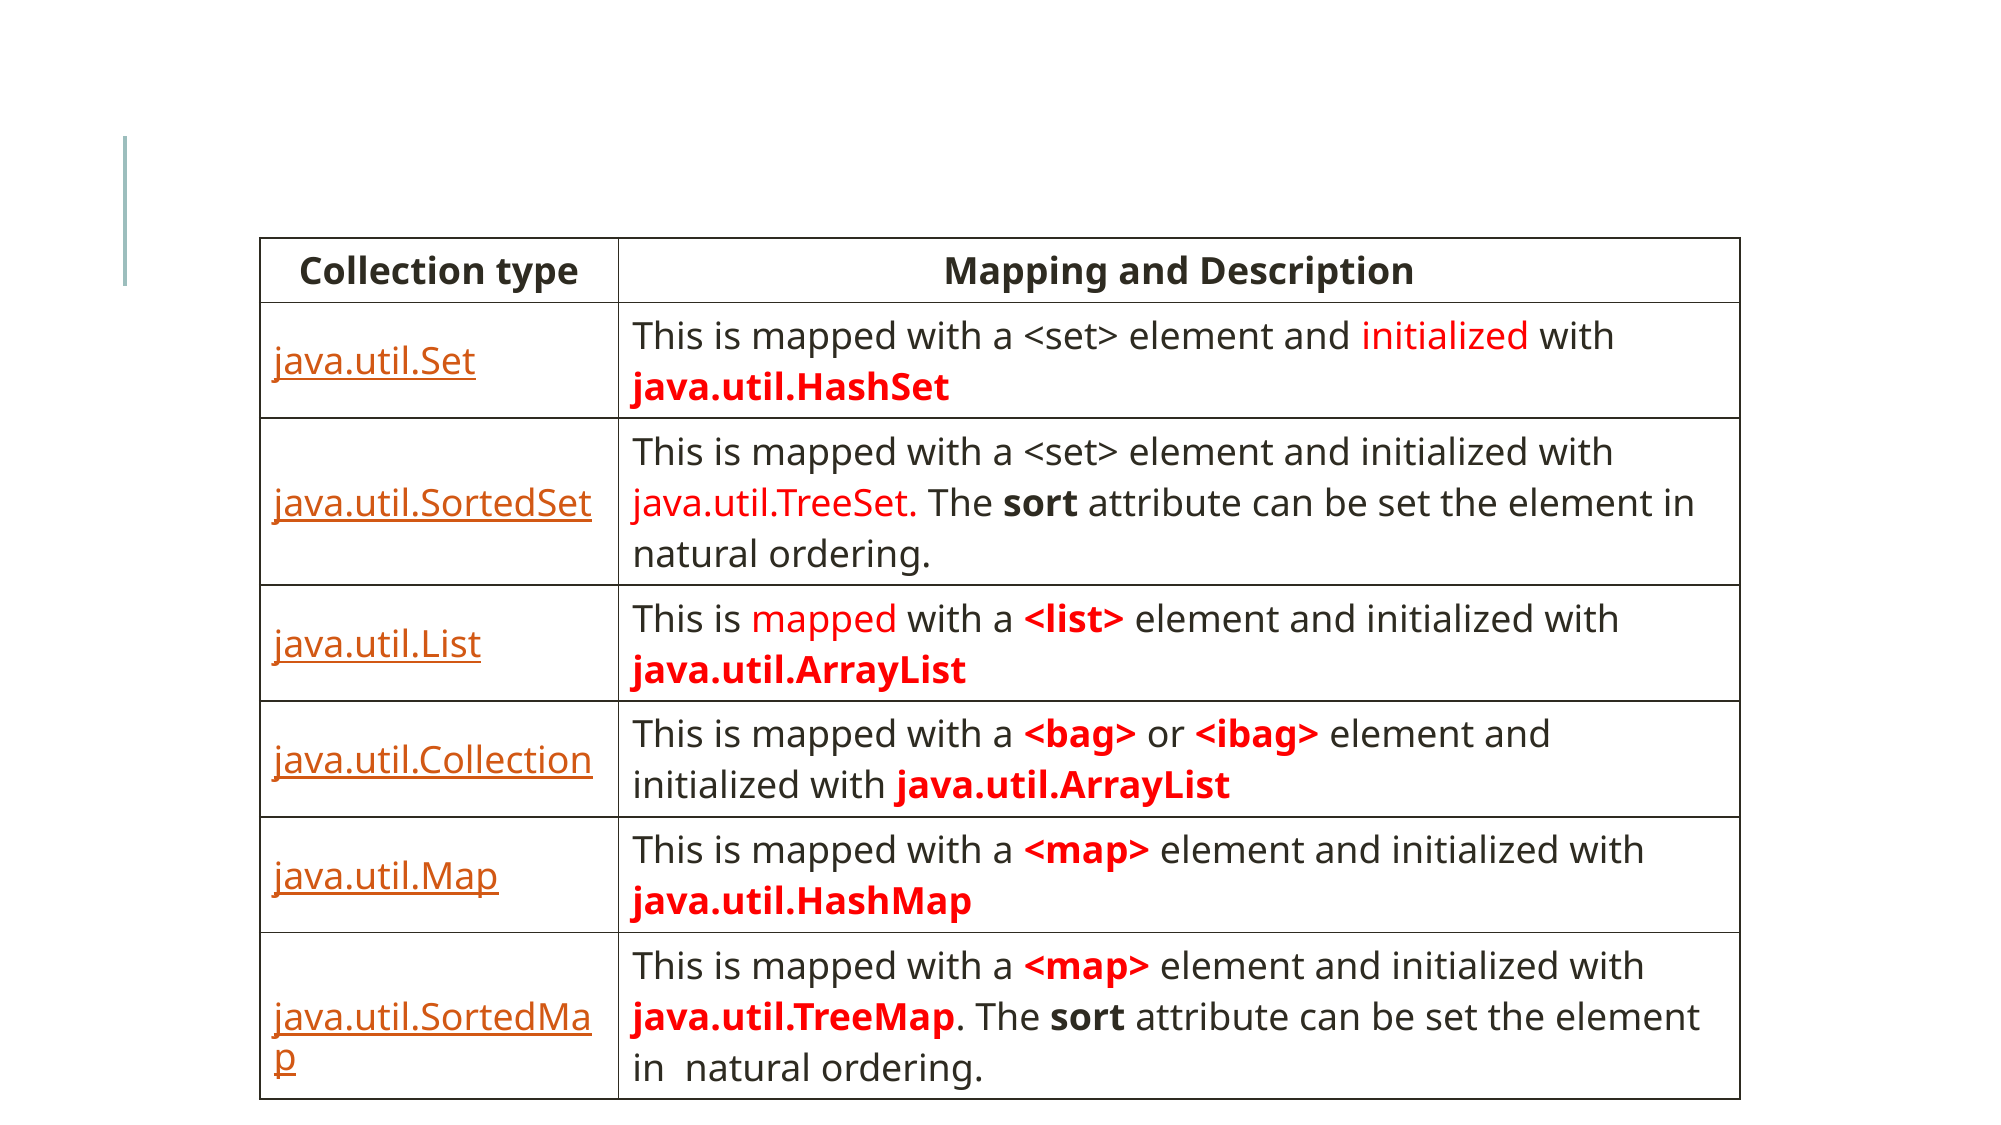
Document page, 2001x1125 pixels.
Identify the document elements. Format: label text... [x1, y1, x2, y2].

table_cell This is mapped with a <bag> or <ibag> element and initialized with java.util.ArrayList [619, 702, 1739, 816]
table_cell java.util.Set [261, 303, 618, 417]
table_cell java.util.SortedMap [261, 933, 618, 1098]
table_cell java.util.List [261, 586, 618, 700]
table_cell This is mapped with a <list> element and initialized with java.util.ArrayList [619, 586, 1739, 700]
table_header Collection type [261, 239, 618, 302]
table_cell This is mapped with a <set> element and initialized with java.util.HashSet [619, 303, 1739, 417]
table_cell java.util.Map [261, 818, 618, 932]
table_cell This is mapped with a <map> element and initialized with java.util.HashMap [619, 818, 1739, 932]
table_header Mapping and Description [619, 239, 1739, 302]
table_cell java.util.Collection [261, 702, 618, 816]
table_cell java.util.SortedSet [261, 419, 618, 584]
table_cell This is mapped with a <map> element and initialized with java.util.TreeMap. The sort attribute can be set the element in natural ordering. [619, 933, 1739, 1098]
table_cell This is mapped with a <set> element and initialized with java.util.TreeSet. The sort attribute can be set the element in natural ordering. [619, 419, 1739, 584]
